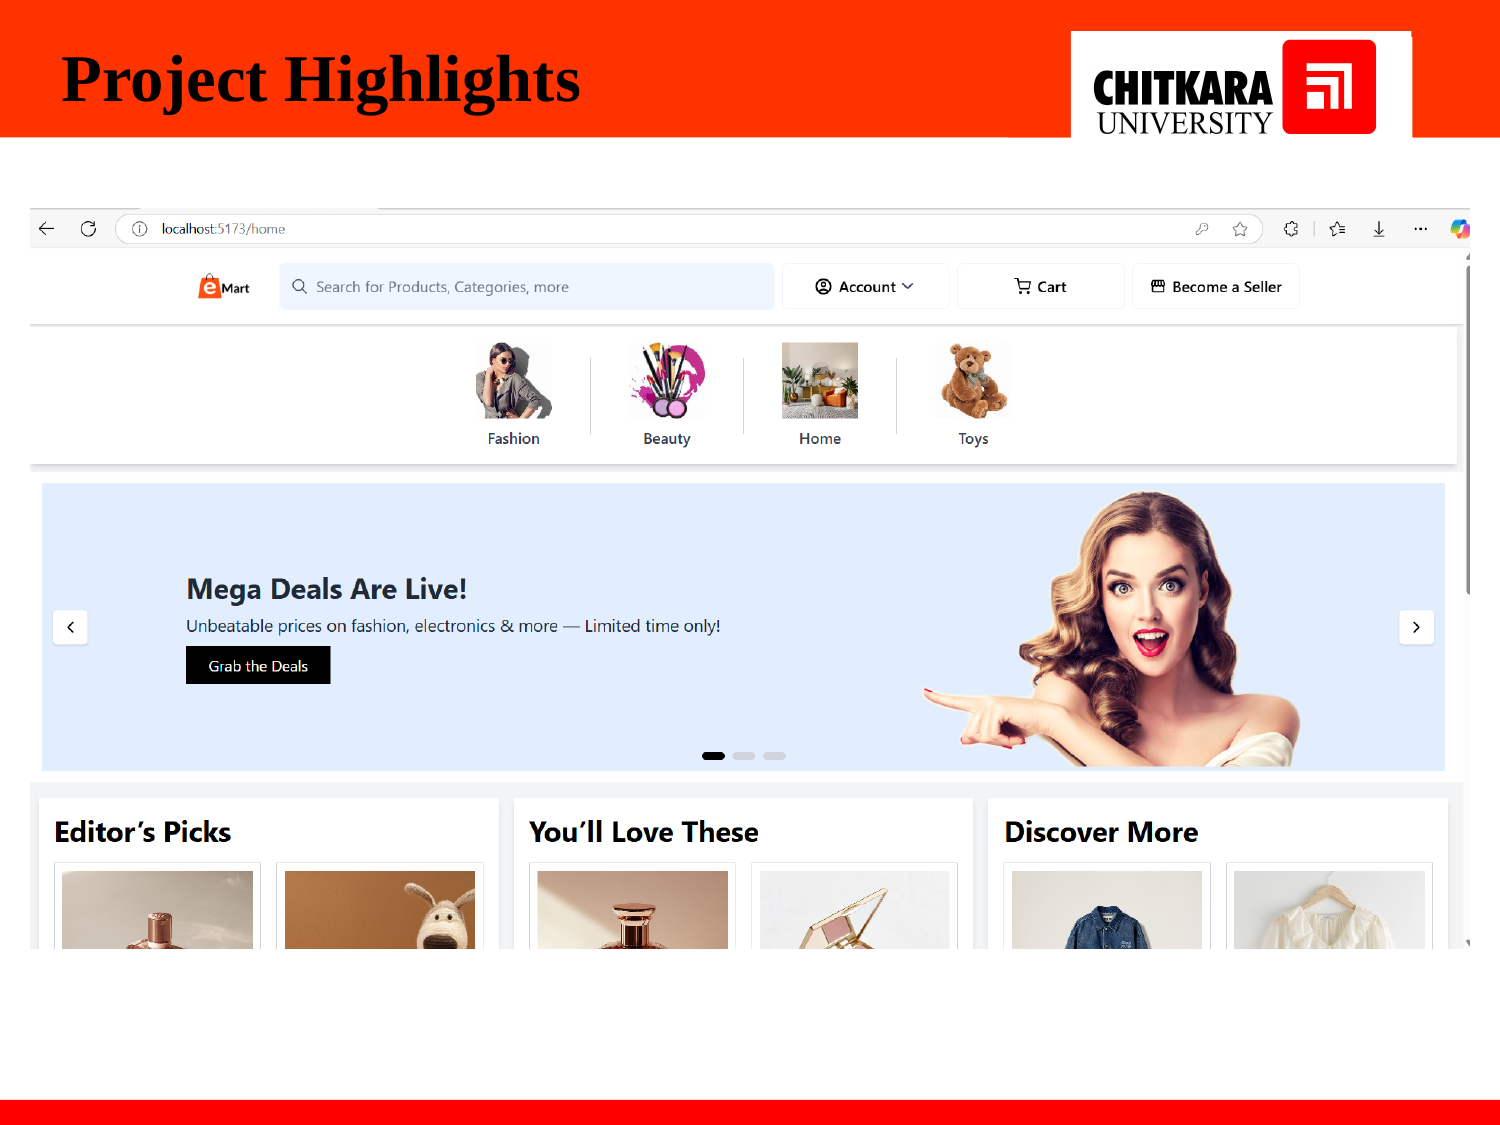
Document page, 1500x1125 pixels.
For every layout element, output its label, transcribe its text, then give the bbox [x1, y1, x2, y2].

picture [1074, 37, 1391, 138]
picture [30, 207, 1470, 949]
title Project Highlights [0, 0, 644, 151]
